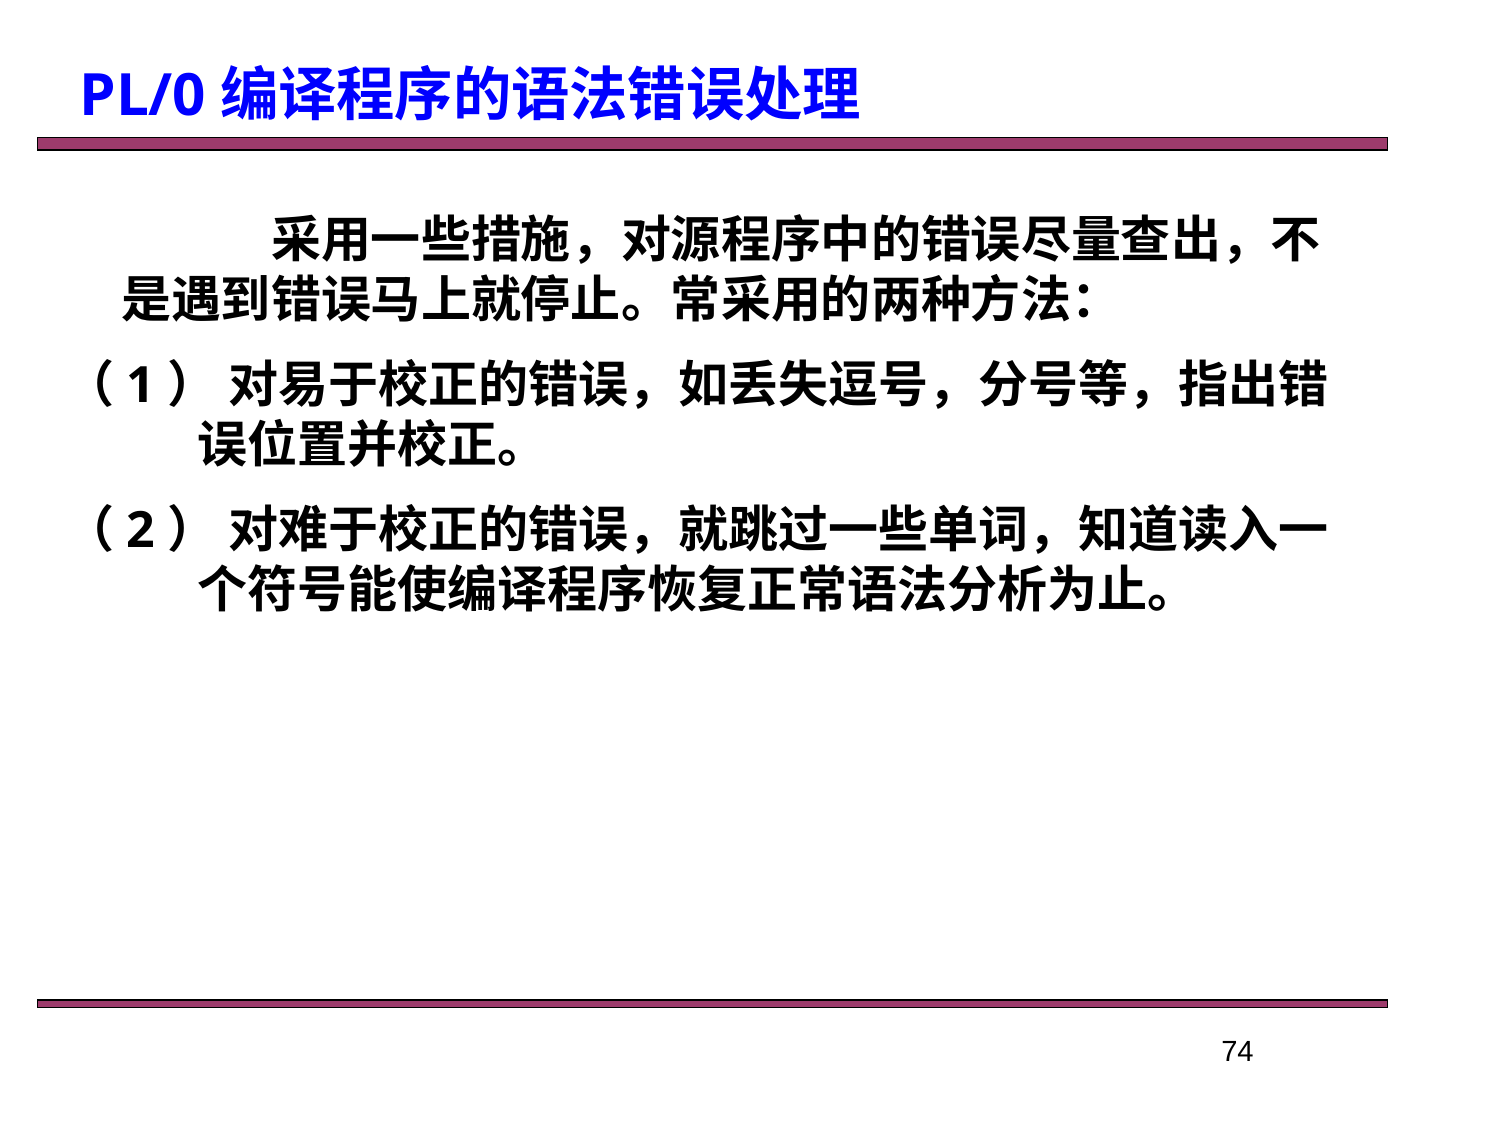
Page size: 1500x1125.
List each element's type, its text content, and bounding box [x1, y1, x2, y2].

text_box 采用一些措施，对源程序中的错误尽量查出，不是遇到错误马上就停止。常采用的两种方法： （1） 对易于校正的错误，如丢失逗号，分号等，指出错误位置并校正。 （2） 对难于校正的错误，就跳过一些单词，知道读入一个符号能使编译程序恢复正常语法分析为止。 [49, 199, 1385, 803]
slide_number 74 [1062, 1025, 1413, 1066]
text_box PL/0编译程序的语法错误处理 [64, 50, 1465, 238]
